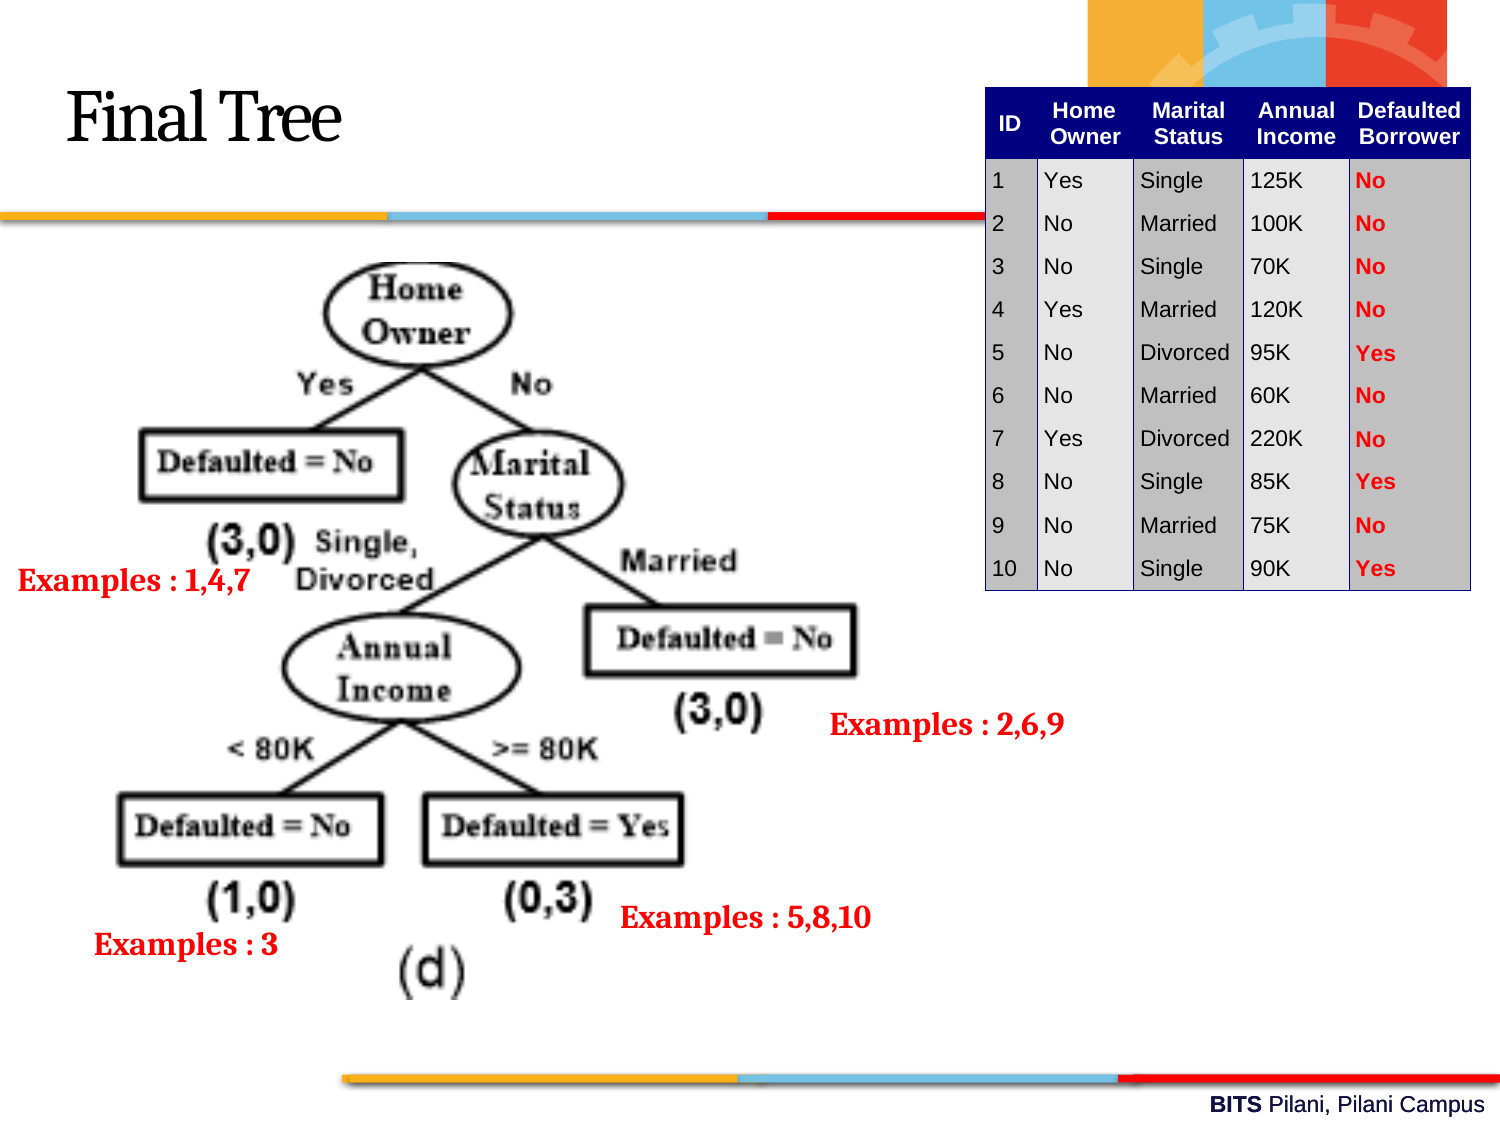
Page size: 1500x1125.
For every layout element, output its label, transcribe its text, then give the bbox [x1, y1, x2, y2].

list Final Tree [50, 24, 1088, 213]
picture [1087, 0, 1448, 87]
picture [49, 262, 915, 1000]
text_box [976, 87, 1500, 606]
text_box Examples : 1,4,7 [2, 550, 44, 606]
text_box Examples : 2,6,9 [919, 695, 1081, 750]
